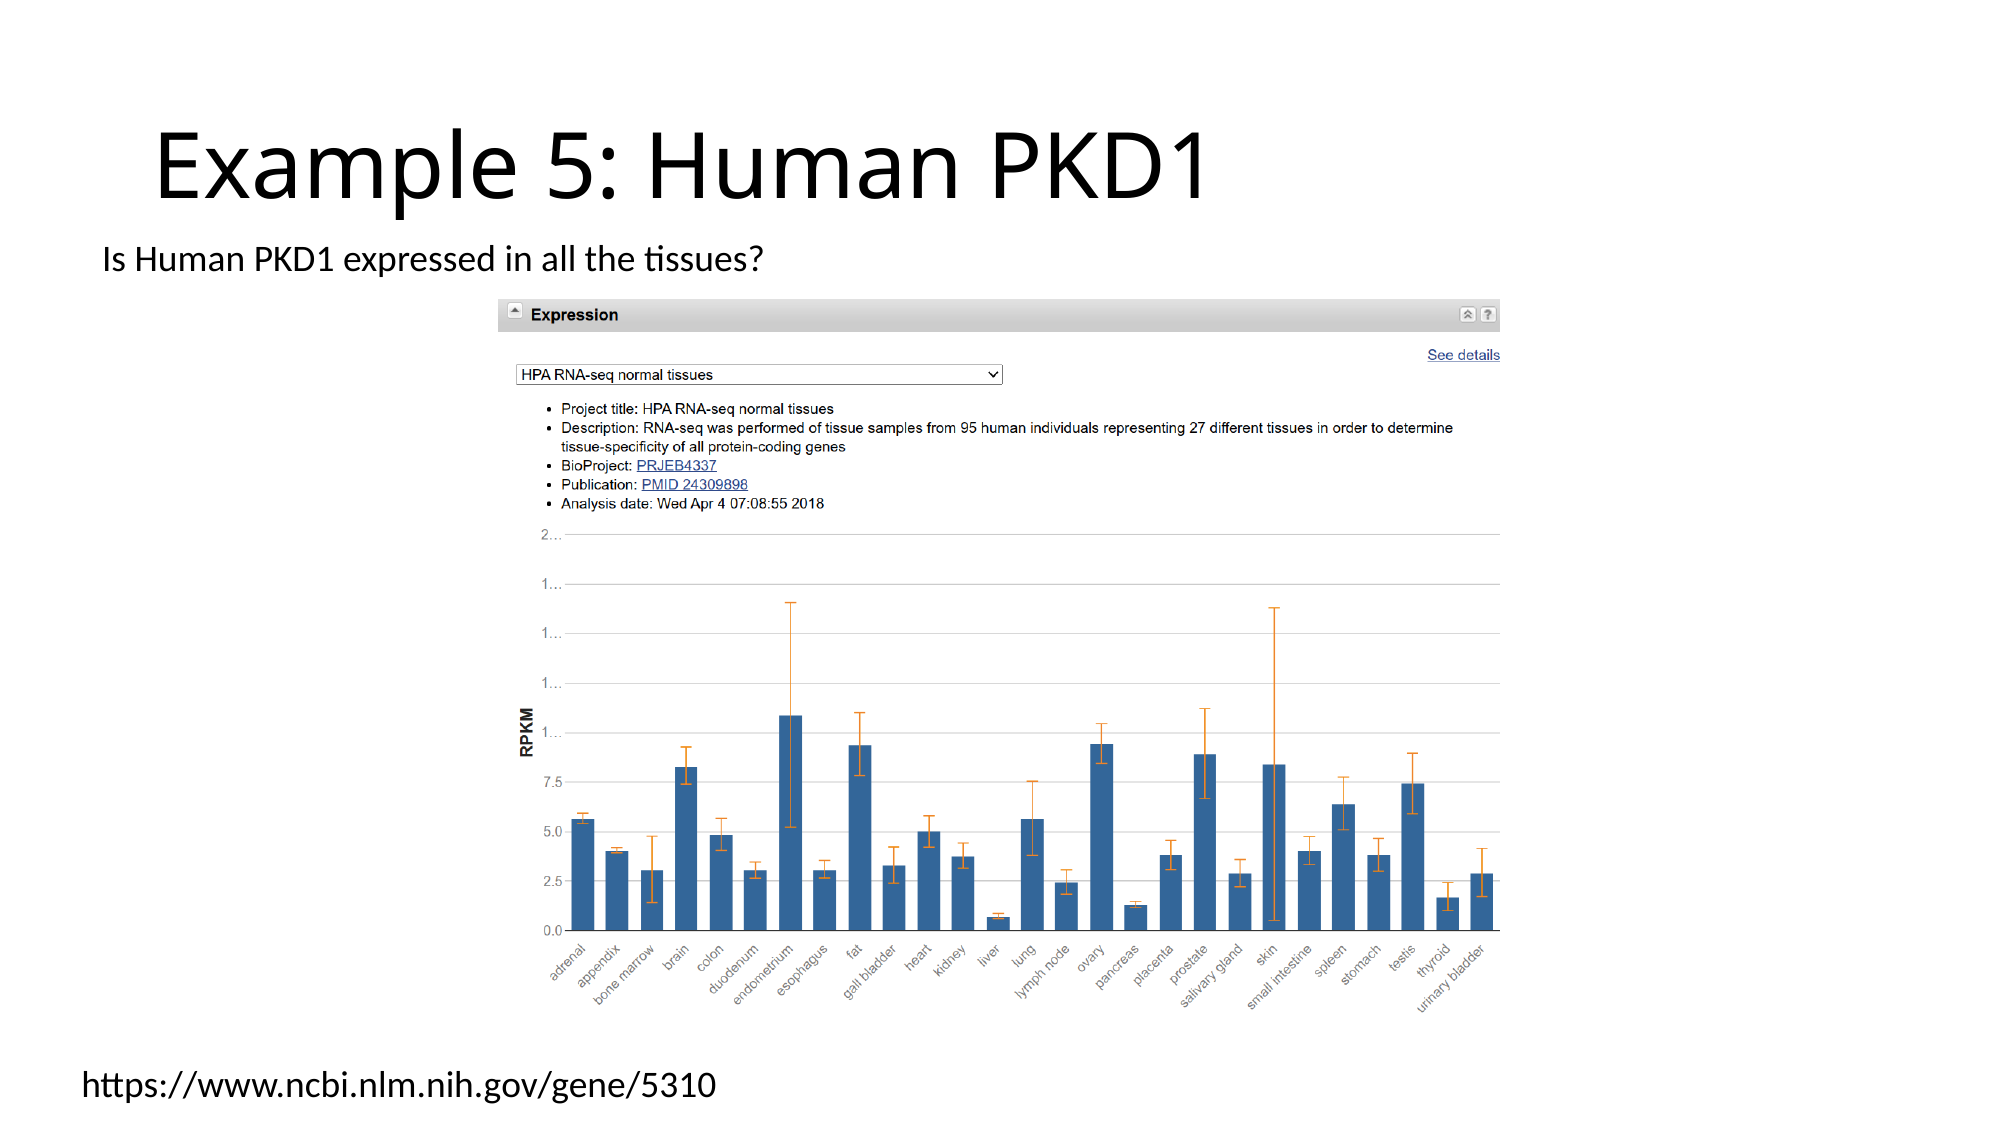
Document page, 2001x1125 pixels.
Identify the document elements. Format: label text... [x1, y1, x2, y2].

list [495, 299, 1505, 1014]
text_box Is Human PKD1 expressed in all the tissues? [87, 226, 1810, 286]
text_box https://www.ncbi.nlm.nih.gov/gene/5310 [66, 1052, 907, 1113]
title Example 5: Human PKD1 [137, 59, 1863, 278]
